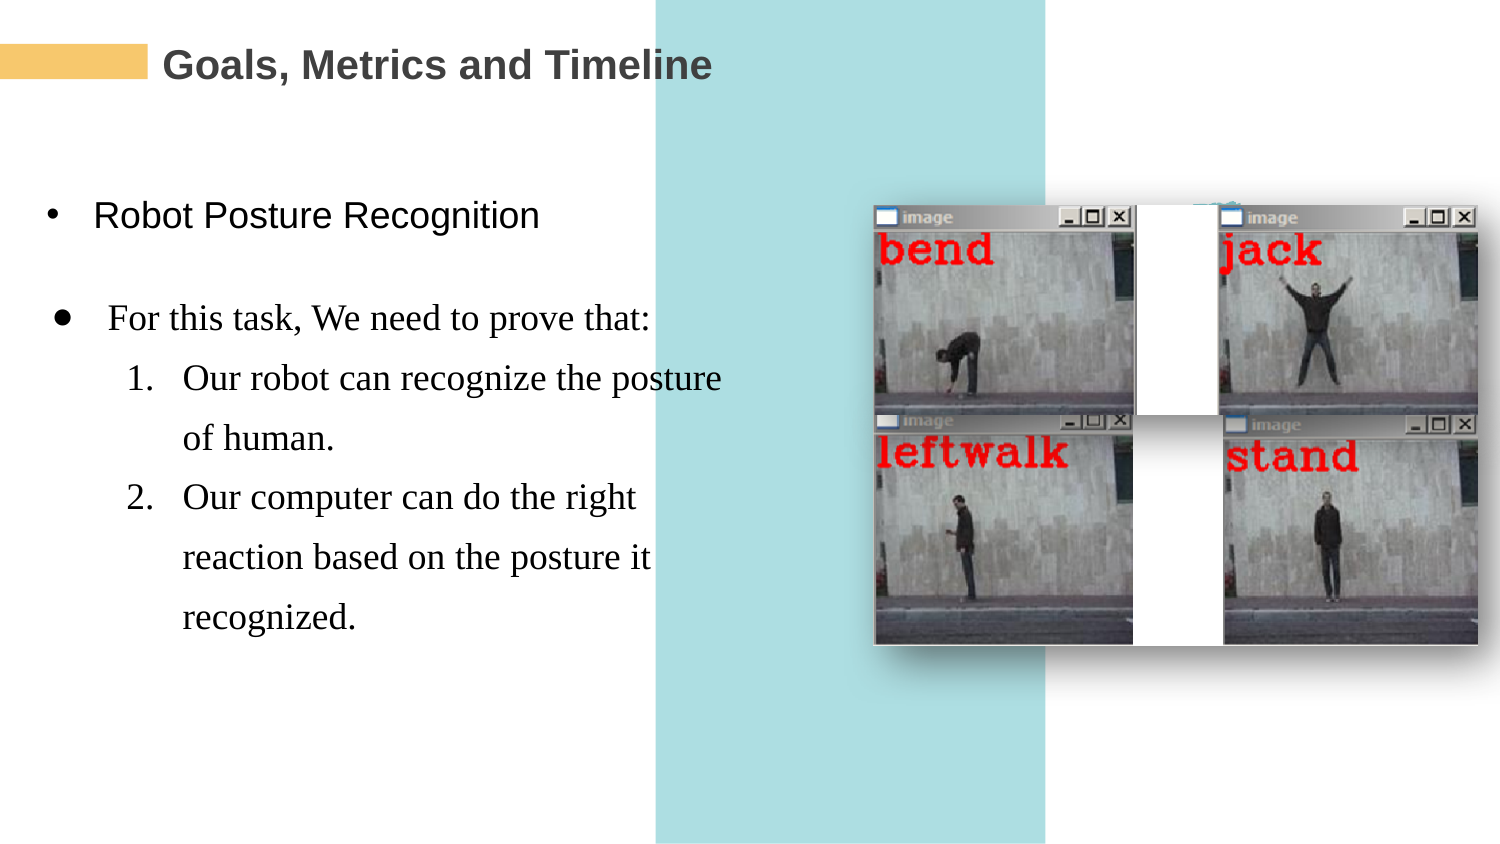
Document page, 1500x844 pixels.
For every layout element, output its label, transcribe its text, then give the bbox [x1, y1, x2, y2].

text_box [0, 42, 147, 81]
text_box [653, 244, 1047, 844]
picture [873, 204, 1478, 646]
list Goals, Metrics and Timeline [147, 15, 987, 111]
text_box For this task, We need to prove that: Our robot can recognize the posture of human. Our computer can do the right reaction based on the posture it recognized. [17, 270, 845, 645]
text_box [653, 0, 1047, 187]
text_box Robot Posture Recognition [31, 138, 949, 244]
